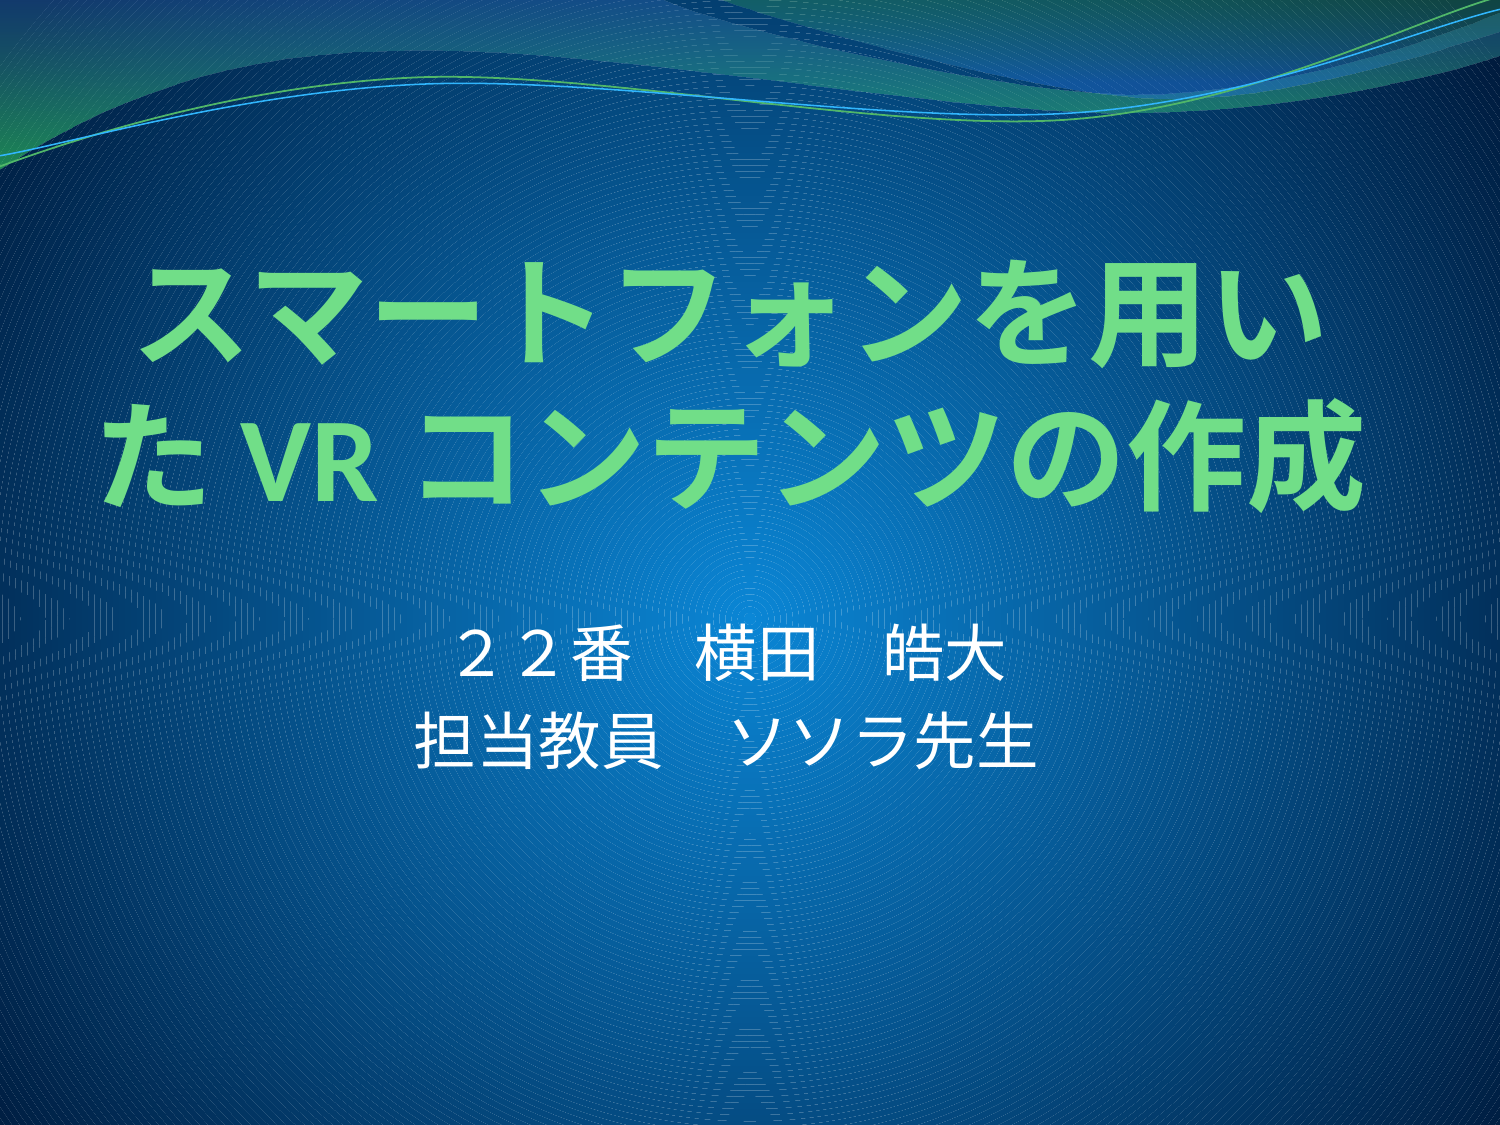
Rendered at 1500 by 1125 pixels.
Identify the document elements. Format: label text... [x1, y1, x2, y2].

title スマートフォンを用いたVRコンテンツの作成 [87, 224, 1376, 525]
subtitle ２２番 横田 皓大 担当教員 ソソラ先生 [87, 529, 1376, 818]
